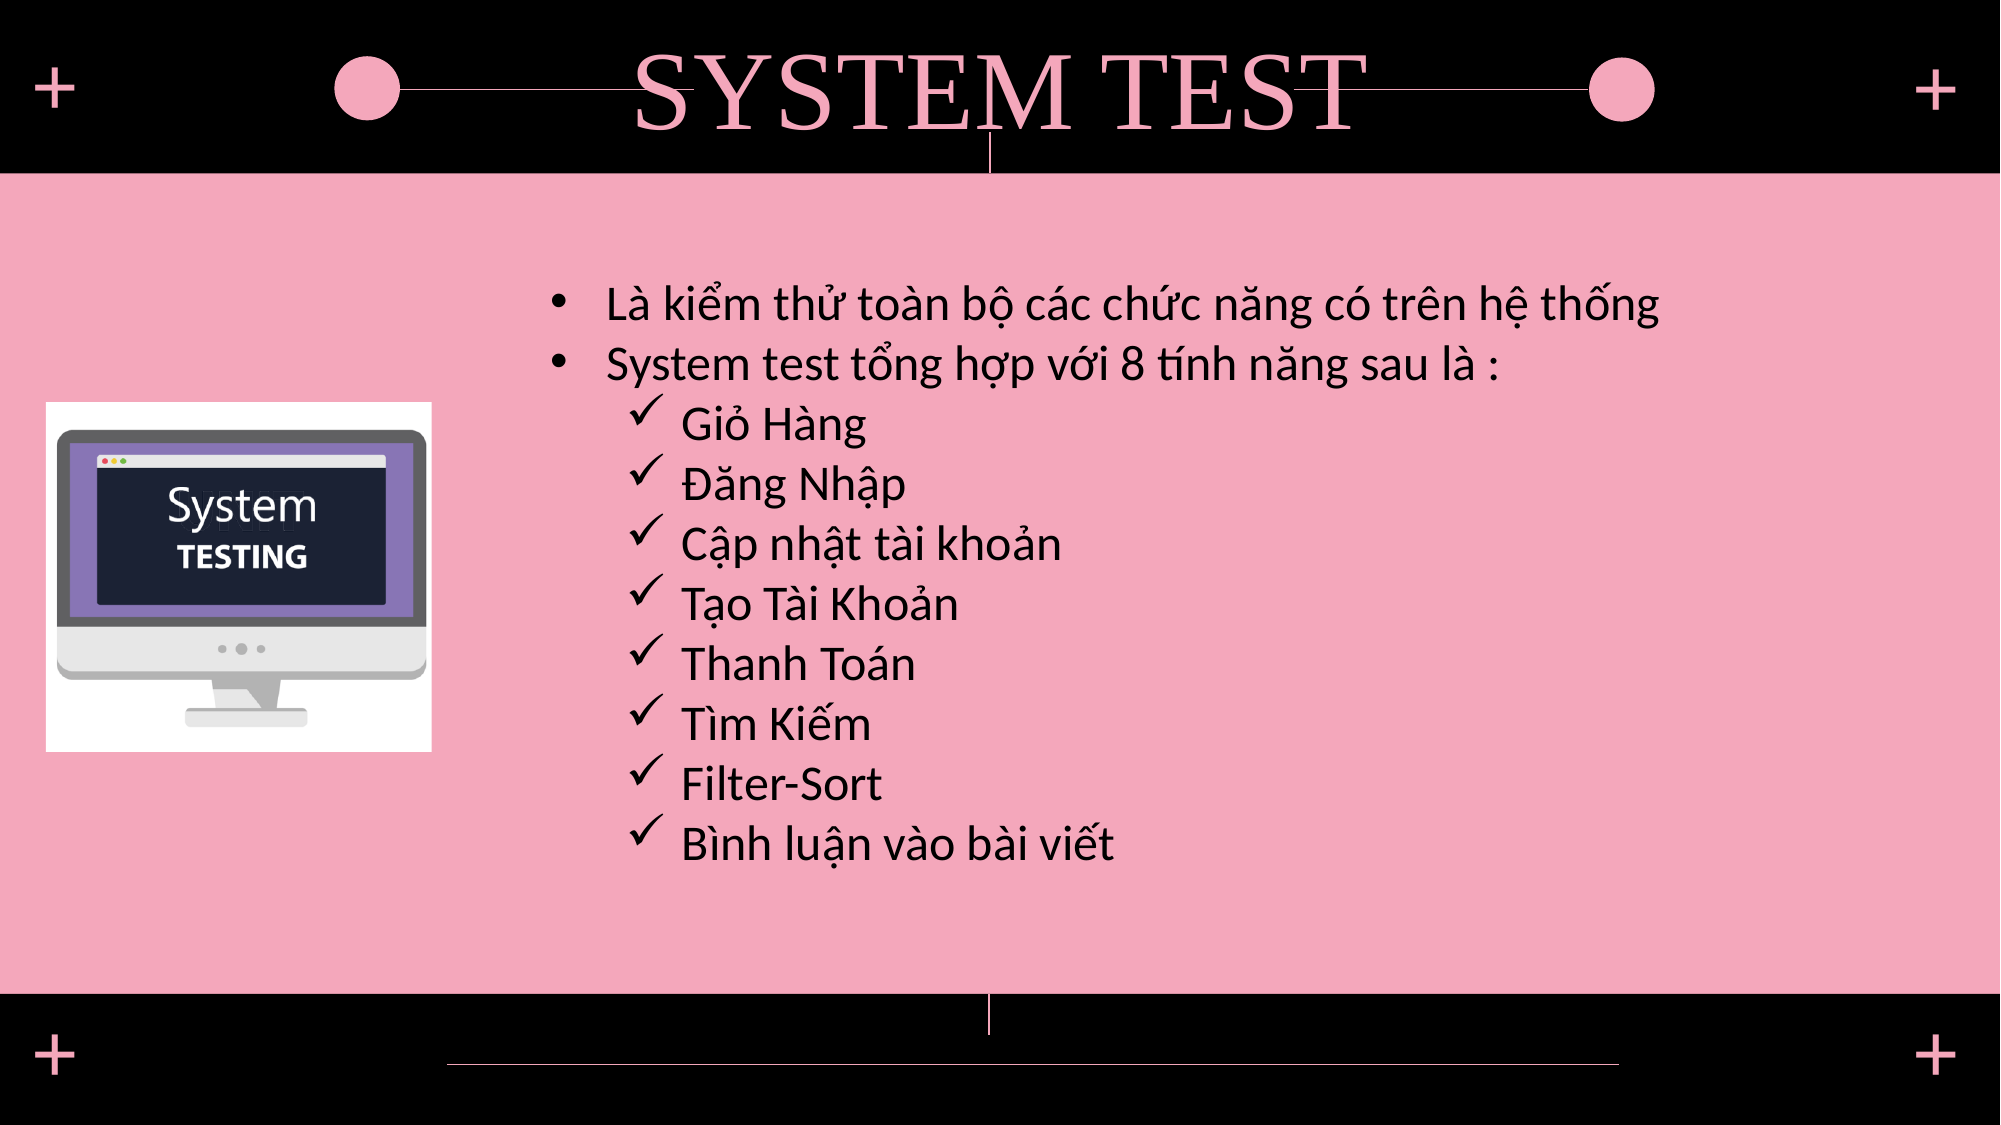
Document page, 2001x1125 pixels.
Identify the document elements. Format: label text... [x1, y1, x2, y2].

text_box + [1897, 28, 1964, 144]
text_box SYSTEM TEST [588, 9, 1412, 160]
text_box [0, 0, 2000, 174]
text_box [333, 55, 402, 122]
text_box Là kiểm thử toàn bộ các chức năng có trên hệ thống System test tổng hợp với 8 tính năng sau là : Giỏ Hàng Đăng Nhập Cập nhật tài khoản Tạo Tài Khoản Thanh Toán Tìm Kiếm Filter-Sort Bình luận vào bài viết [535, 262, 1963, 878]
text_box [0, 174, 2000, 993]
text_box + [16, 27, 83, 142]
text_box [1588, 56, 1656, 123]
text_box + [16, 994, 83, 1109]
text_box [0, 993, 2000, 1125]
text_box + [1897, 994, 1964, 1109]
picture [45, 402, 432, 752]
